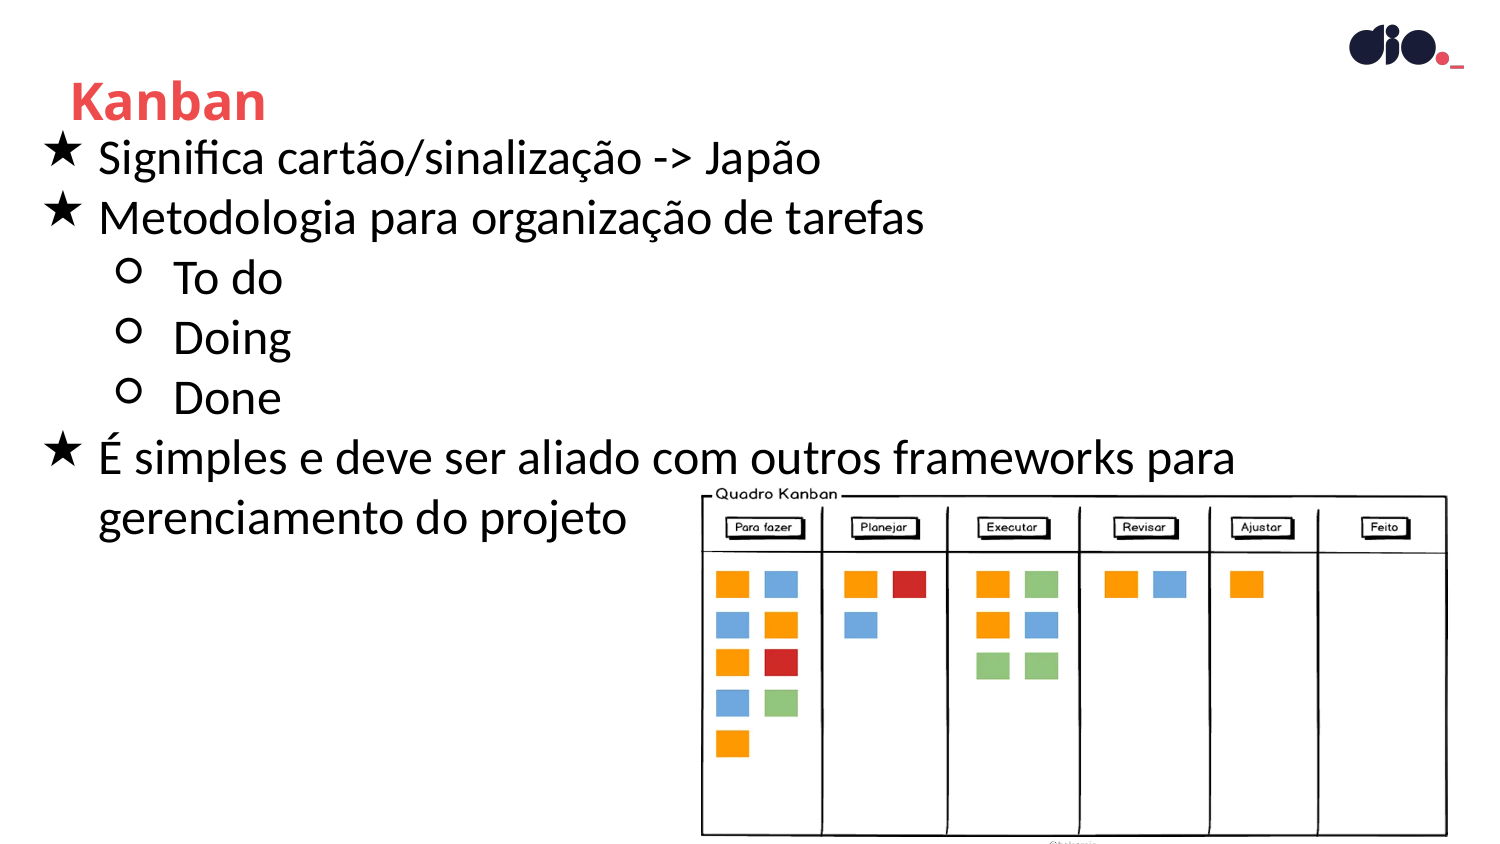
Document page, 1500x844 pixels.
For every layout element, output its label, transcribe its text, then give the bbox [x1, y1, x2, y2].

picture [1334, 15, 1474, 78]
text_box Kanban [54, 25, 1374, 109]
text_box Significa cartão/sinalização -> Japão Metodologia para organização de tarefas To do Doing Done É simples e deve ser aliado com outros frameworks para gerenciamento do projeto [9, 109, 1419, 640]
picture [680, 460, 1468, 844]
